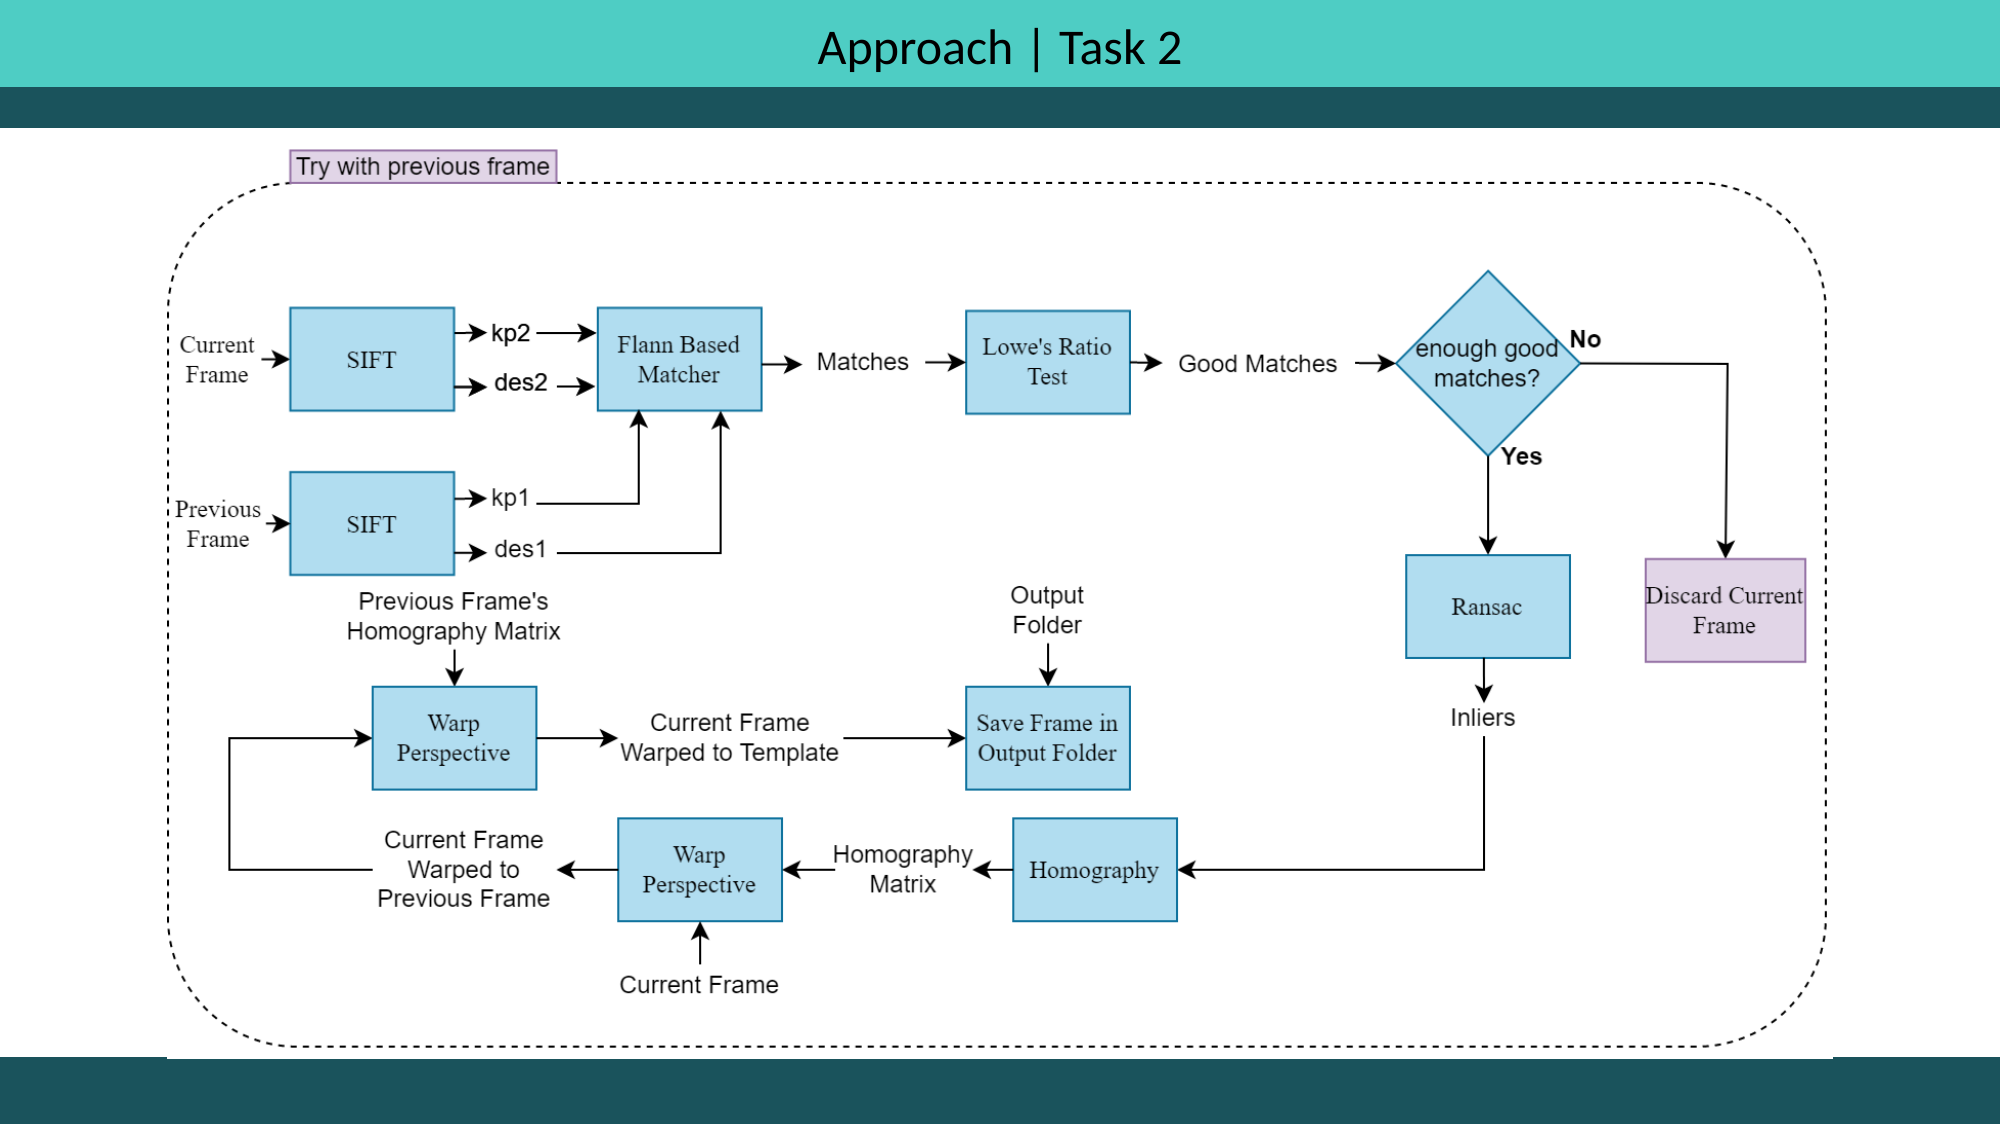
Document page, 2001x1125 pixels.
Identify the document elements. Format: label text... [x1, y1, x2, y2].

text_box [0, 87, 2000, 128]
text_box [0, 1057, 2000, 1124]
slide_number 7 [1412, 1042, 1863, 1103]
text_box Approach | Task 2 [0, 0, 2000, 87]
picture [167, 149, 1833, 1059]
